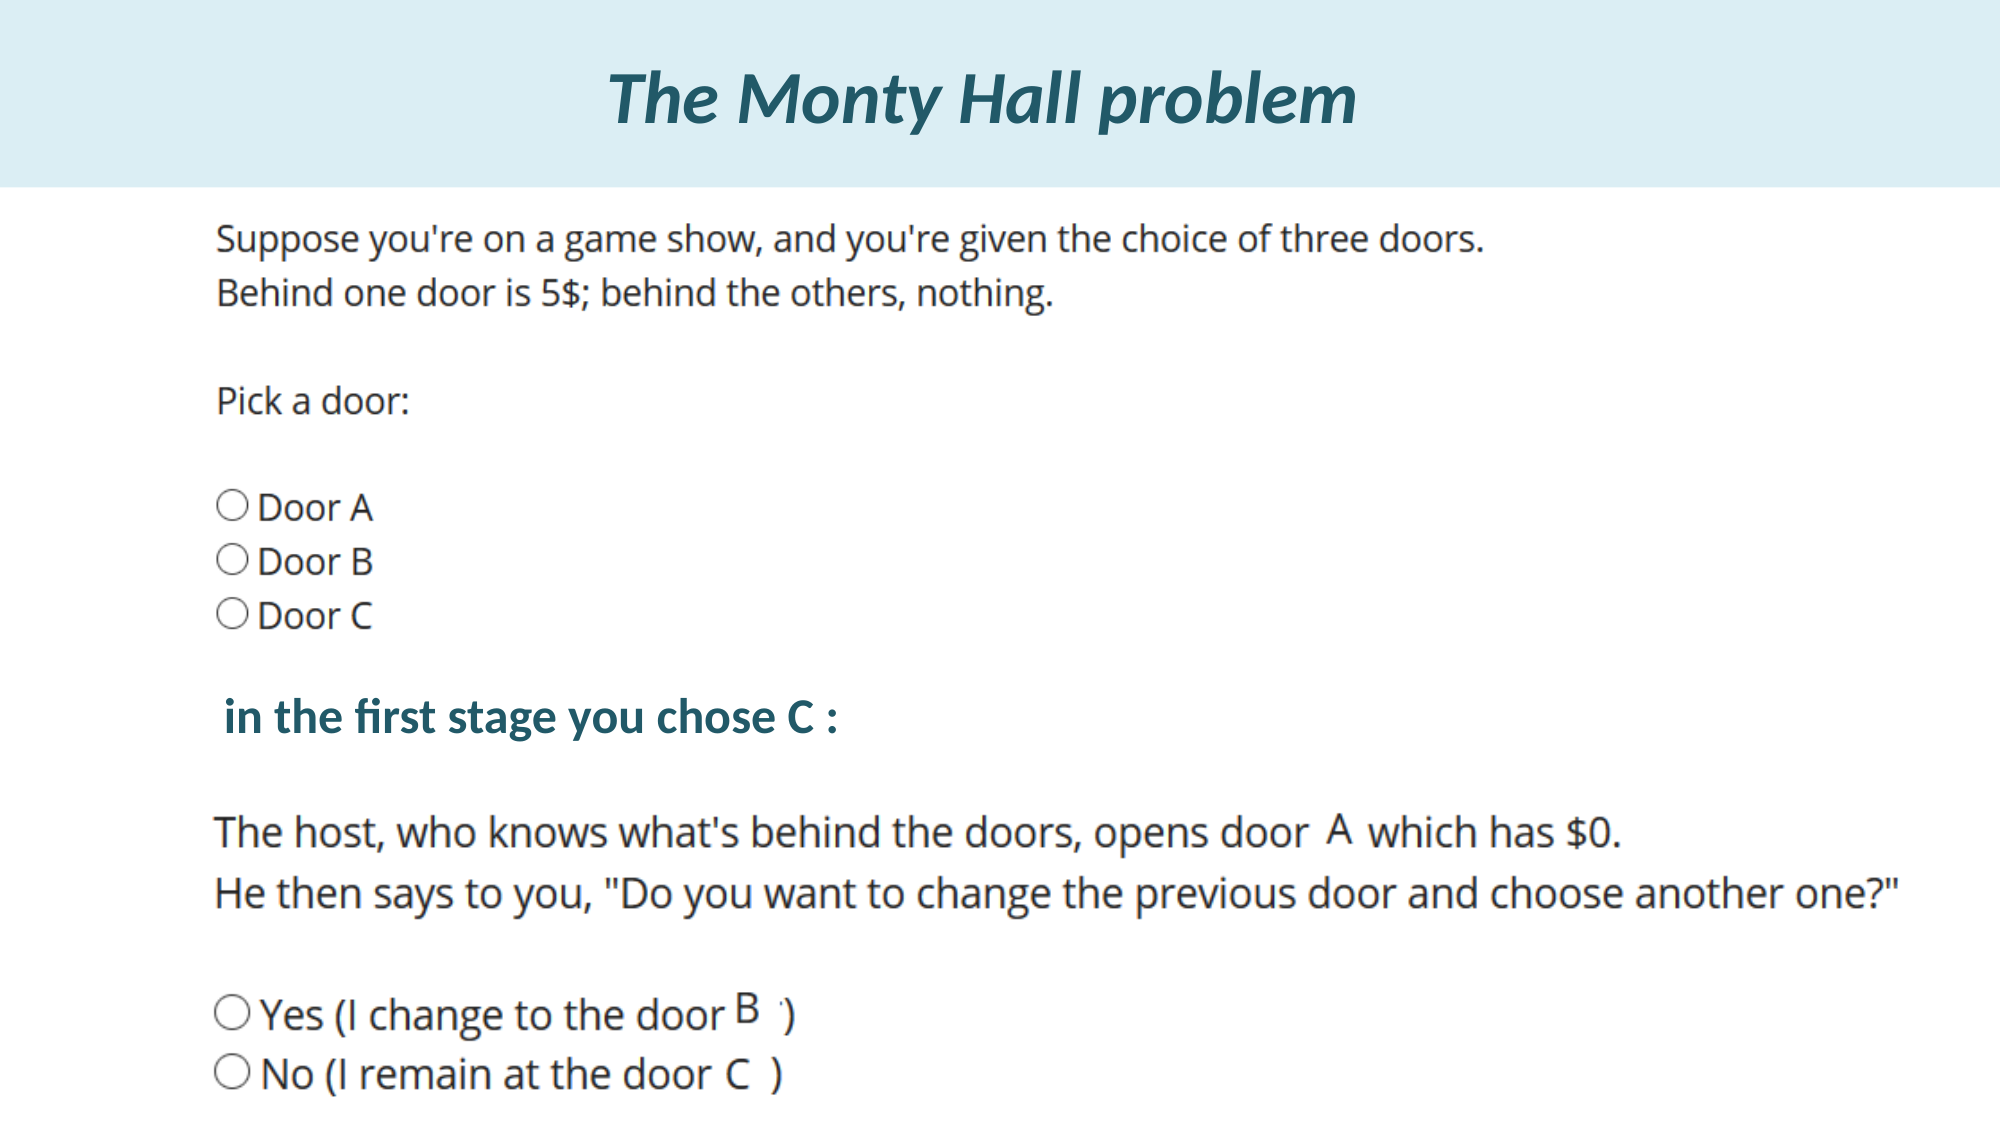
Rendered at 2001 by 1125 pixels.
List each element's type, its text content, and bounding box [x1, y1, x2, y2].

title The Monty Hall problem [0, 0, 2000, 188]
text_box in the first stage you chose C : [209, 675, 907, 750]
picture [66, 751, 1957, 1121]
picture [111, 195, 1543, 650]
